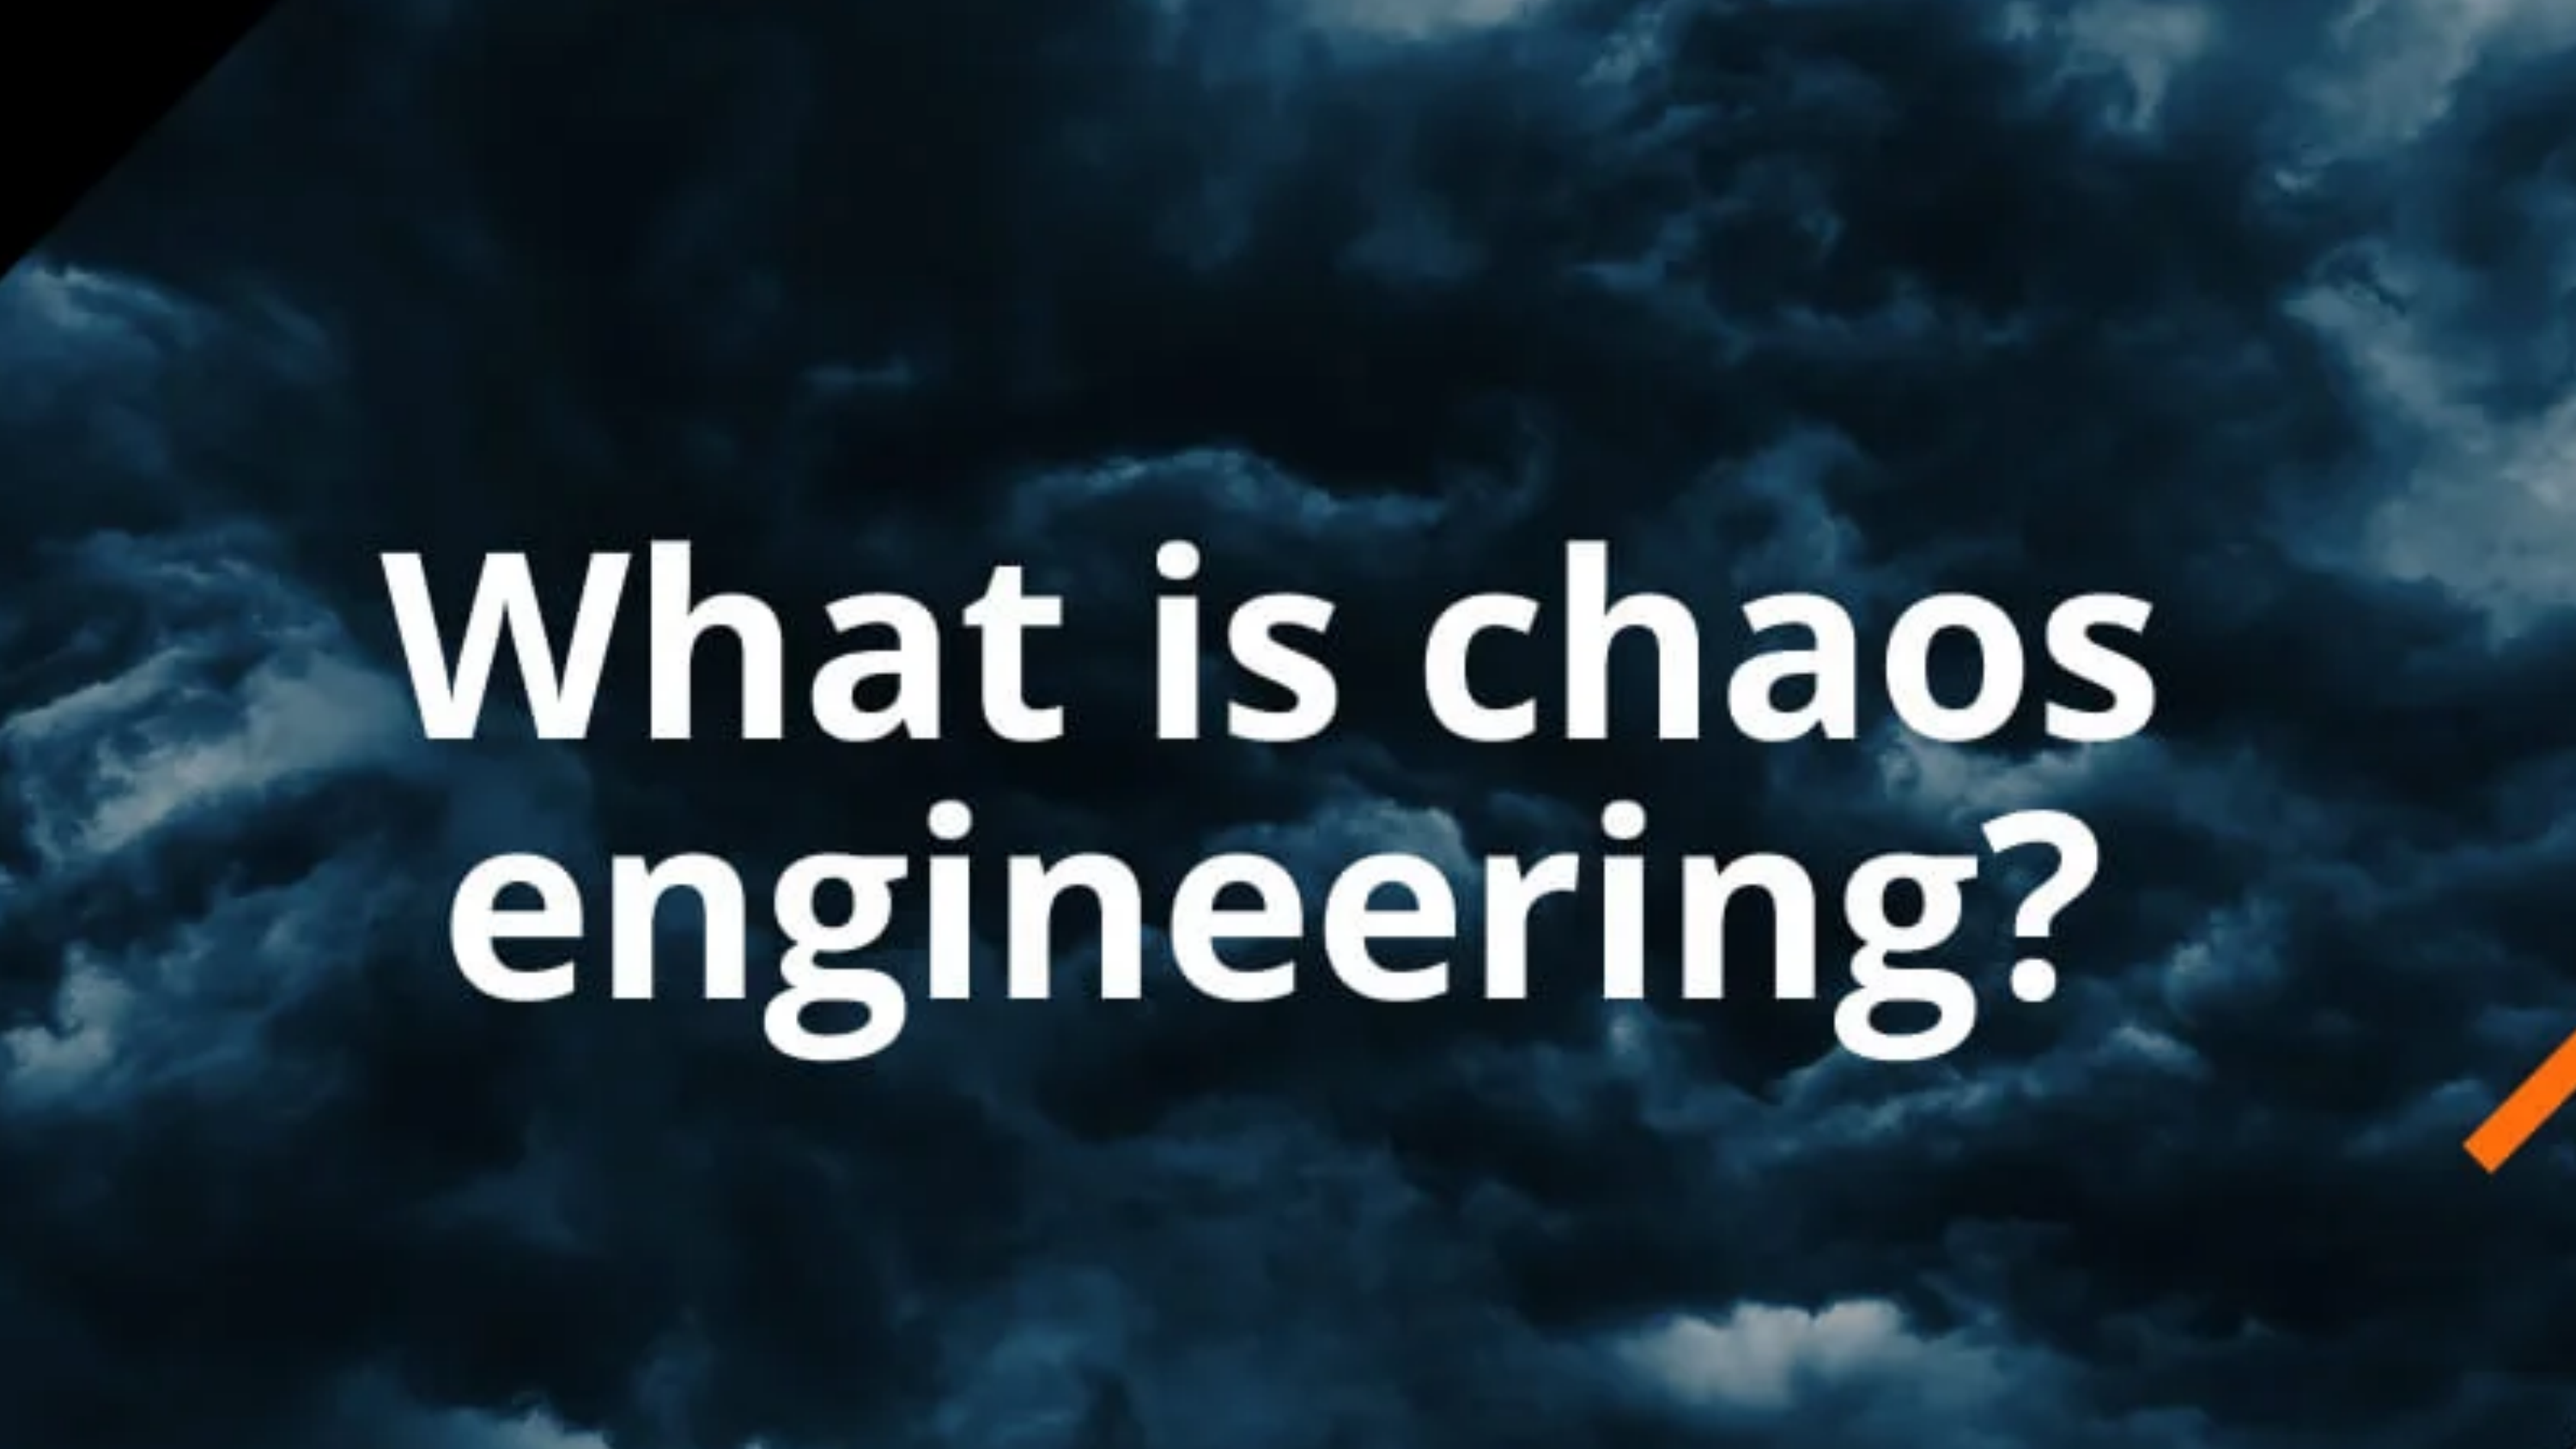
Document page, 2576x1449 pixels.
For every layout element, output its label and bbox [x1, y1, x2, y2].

text_box [0, 0, 2576, 1449]
